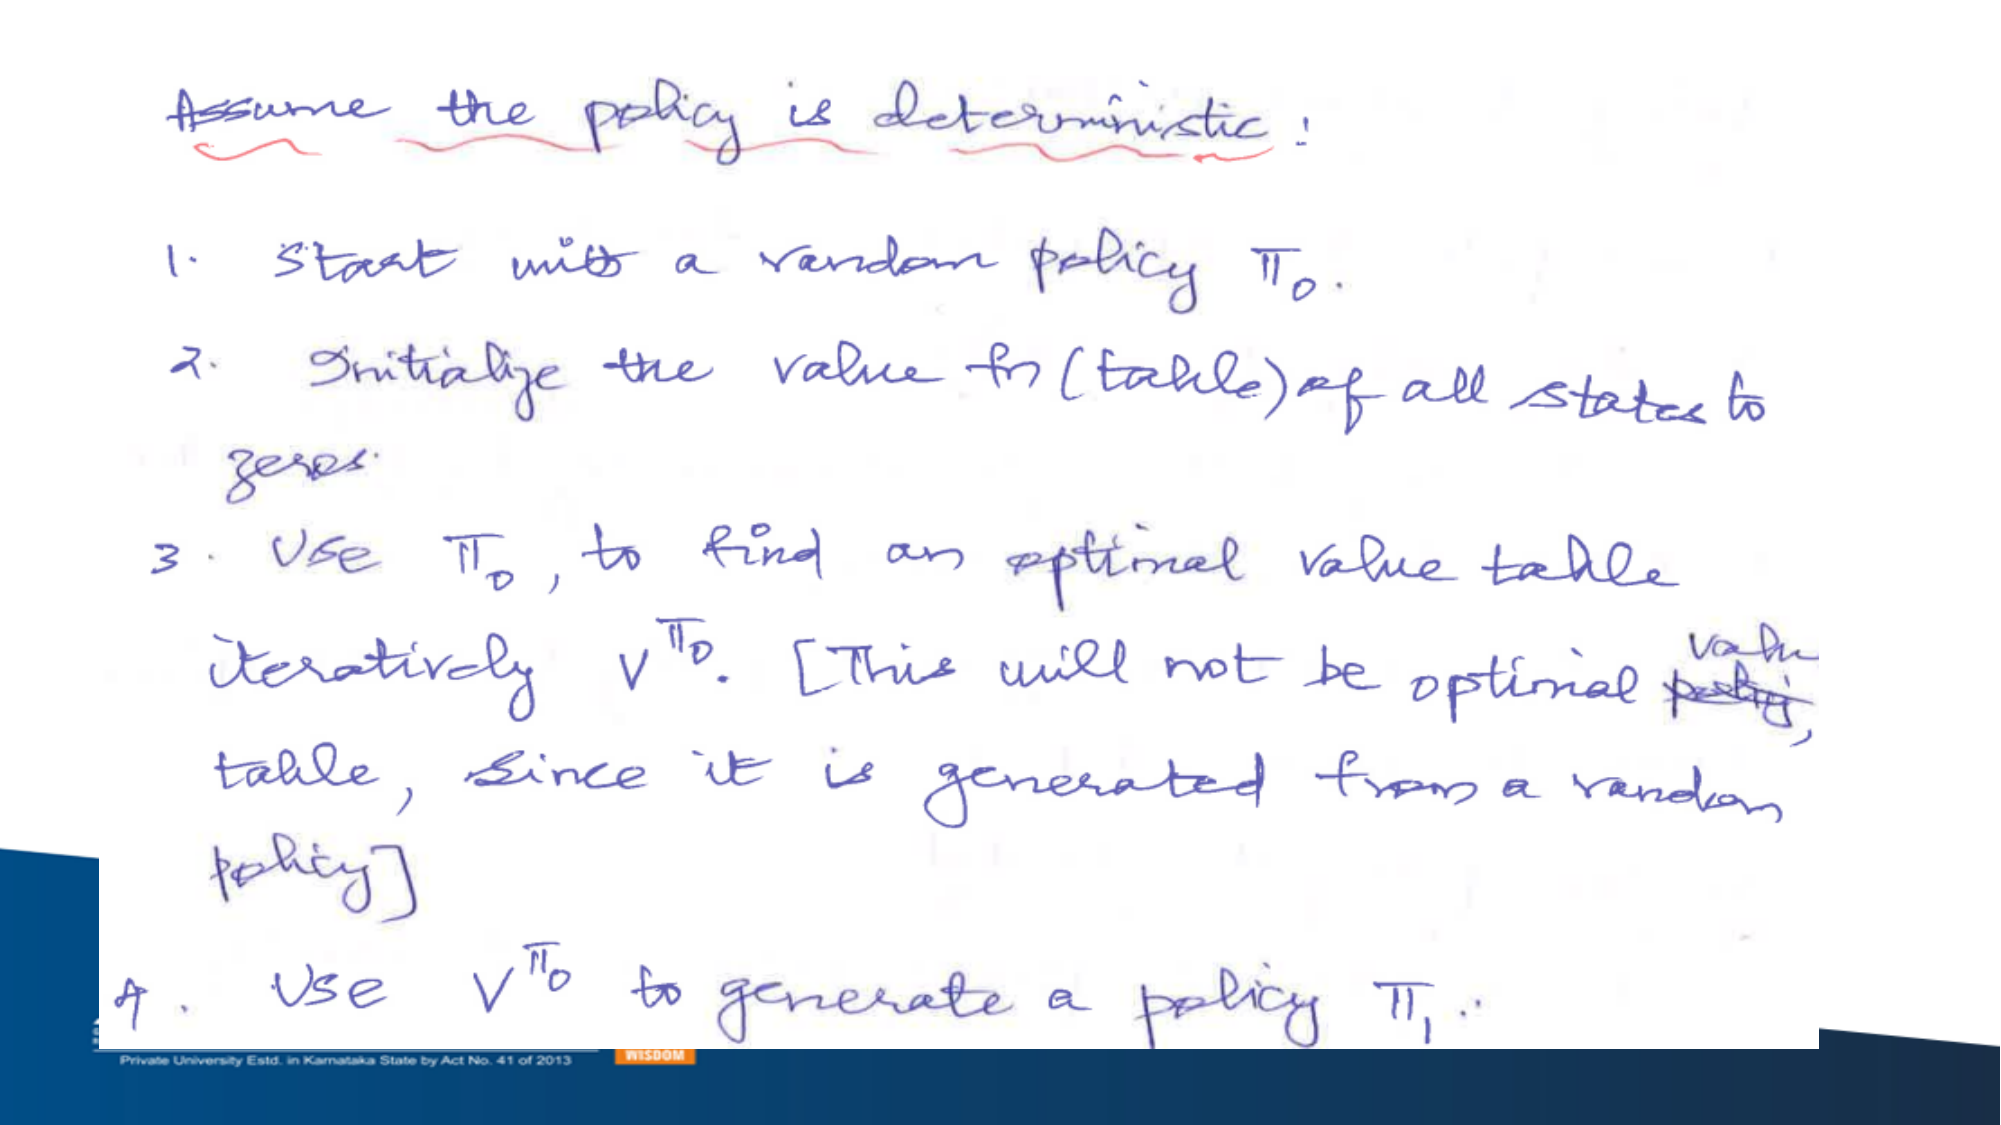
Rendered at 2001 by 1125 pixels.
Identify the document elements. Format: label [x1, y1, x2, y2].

list [99, 75, 1819, 1049]
picture [0, 845, 2000, 1125]
